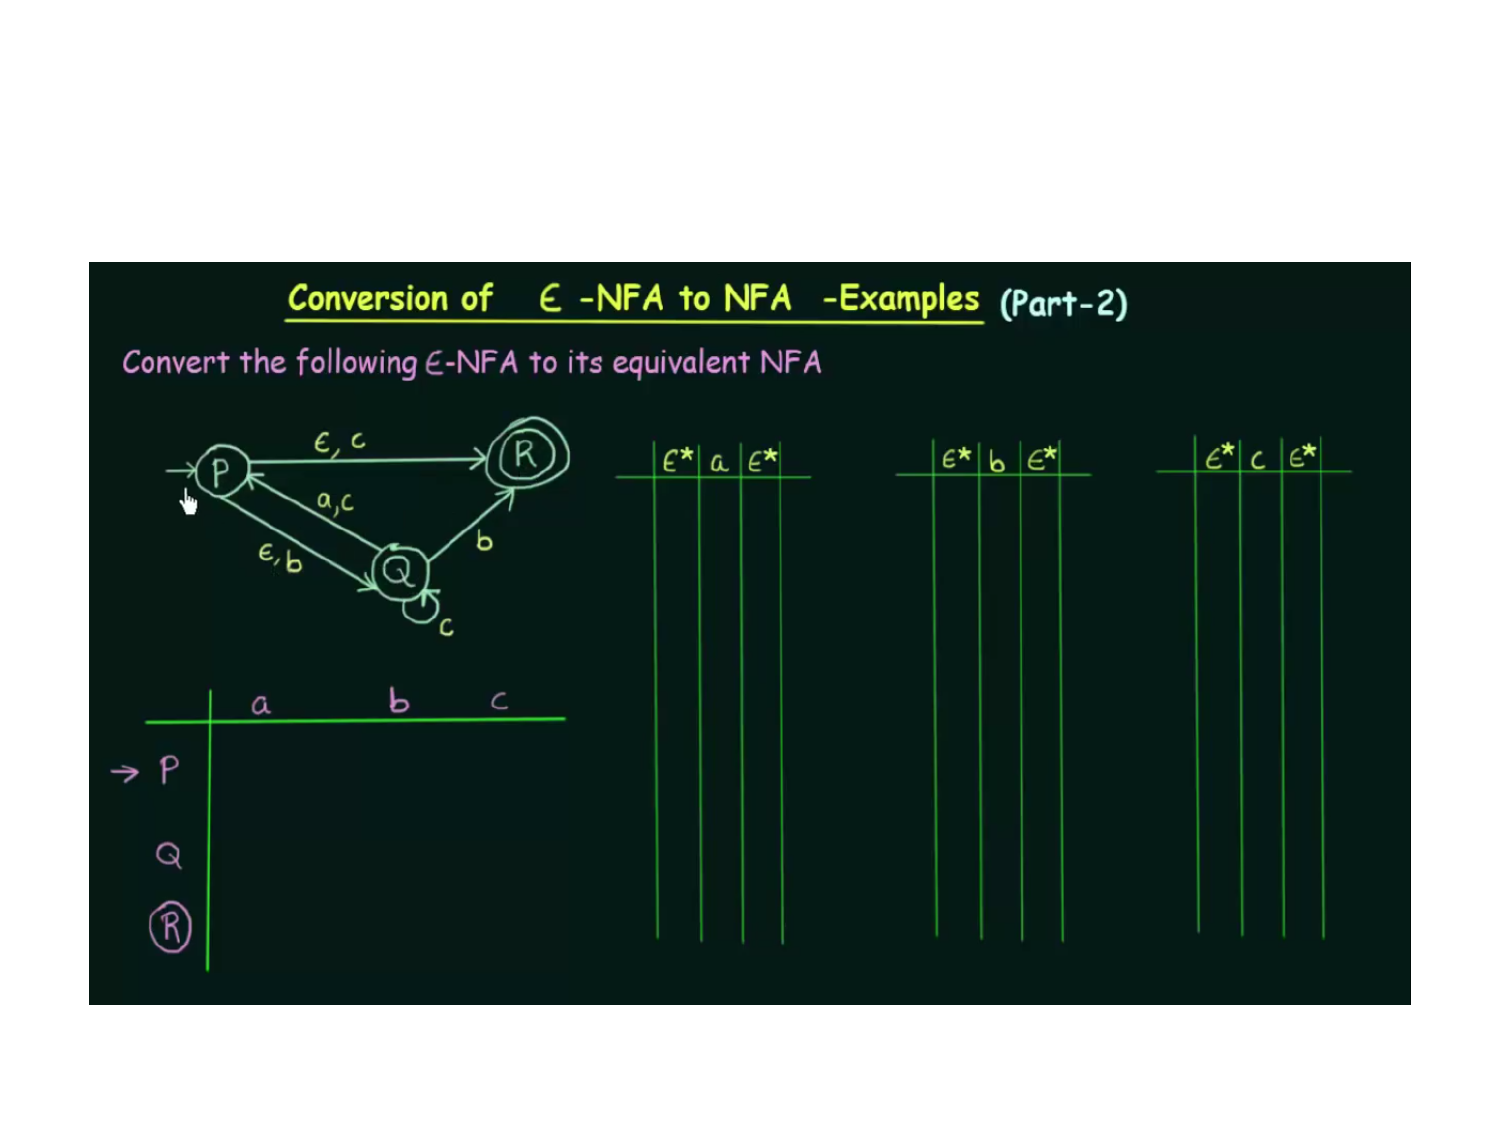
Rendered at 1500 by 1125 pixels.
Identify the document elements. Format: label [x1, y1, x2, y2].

list [89, 262, 1411, 1006]
